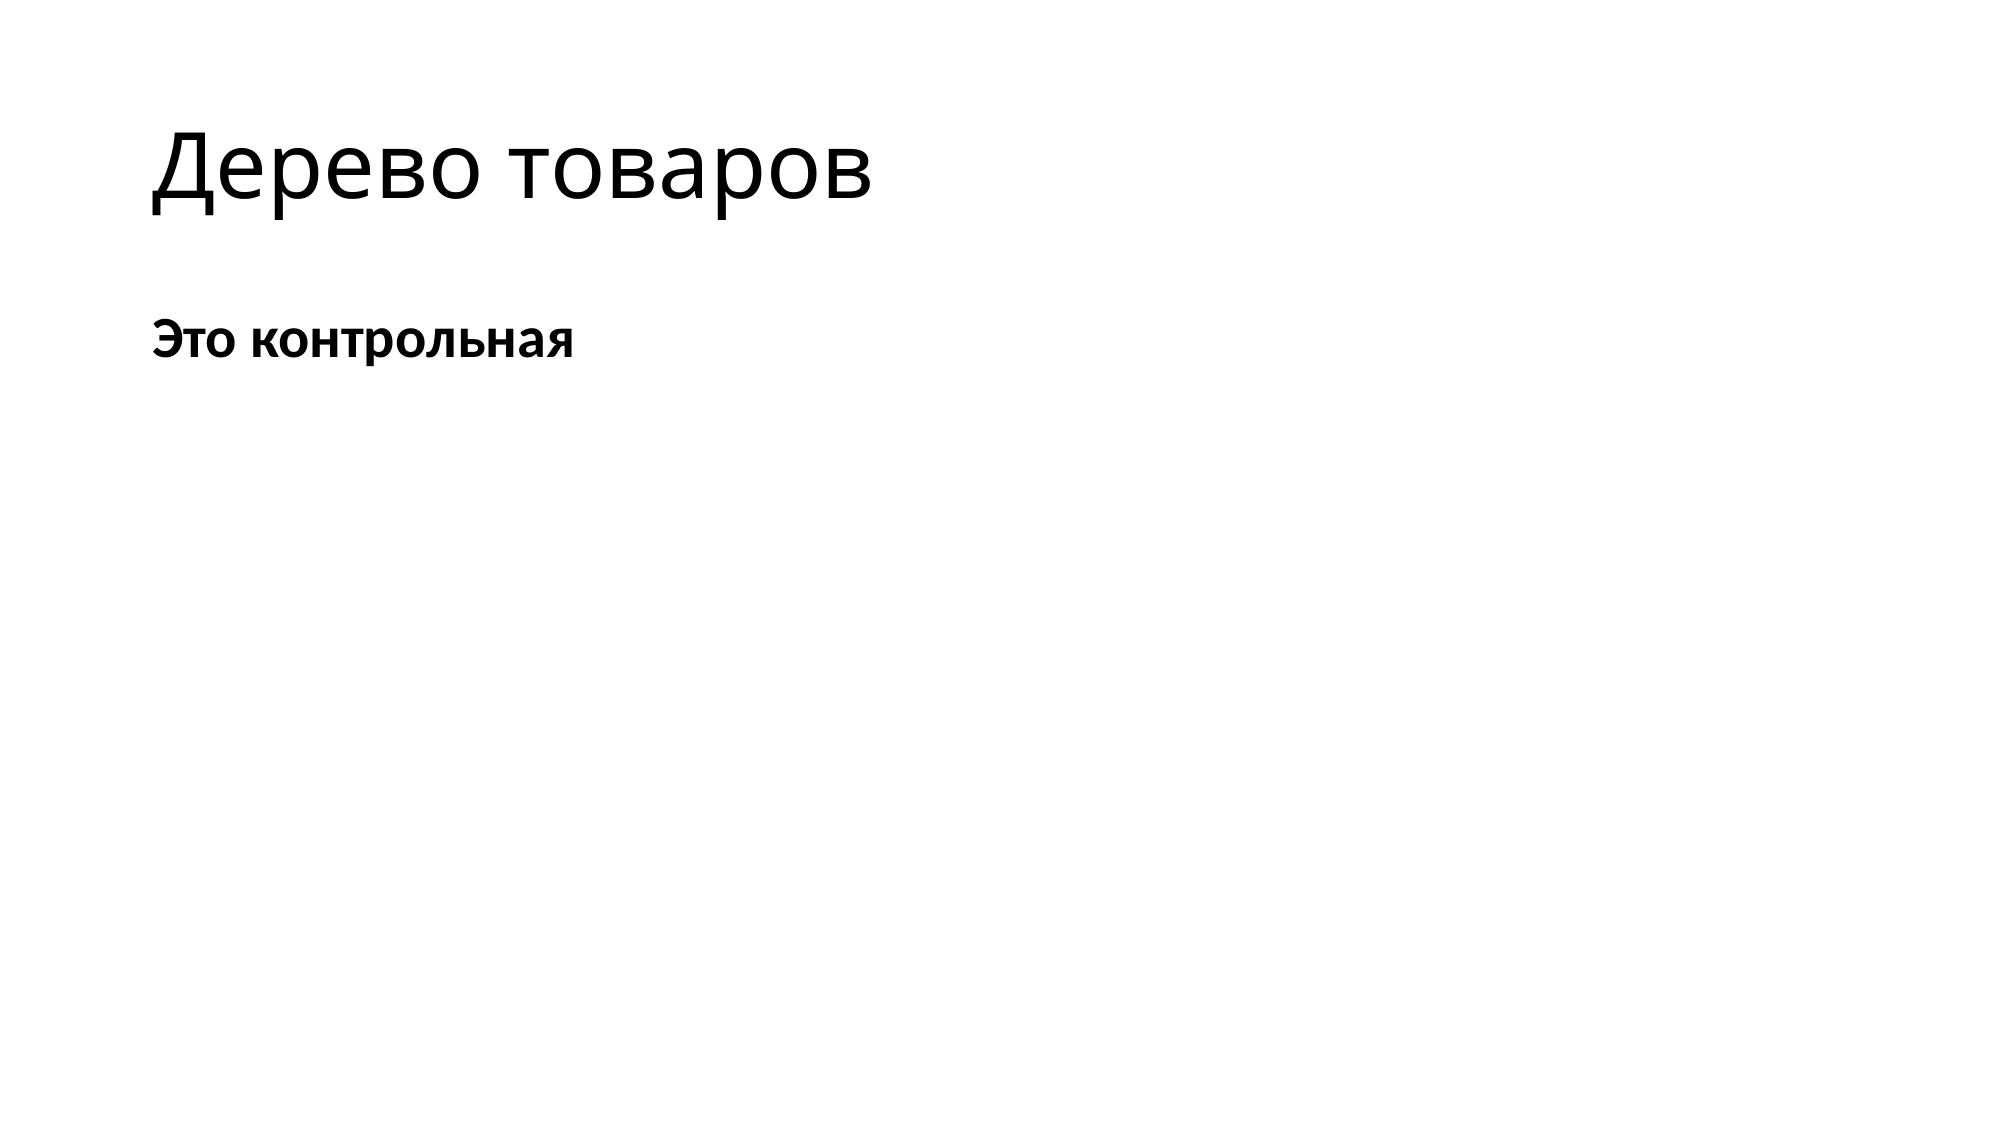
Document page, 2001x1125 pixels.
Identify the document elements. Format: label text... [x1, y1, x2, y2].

title Дерево товаров [137, 59, 1863, 278]
list Это контрольная [137, 299, 1863, 1014]
